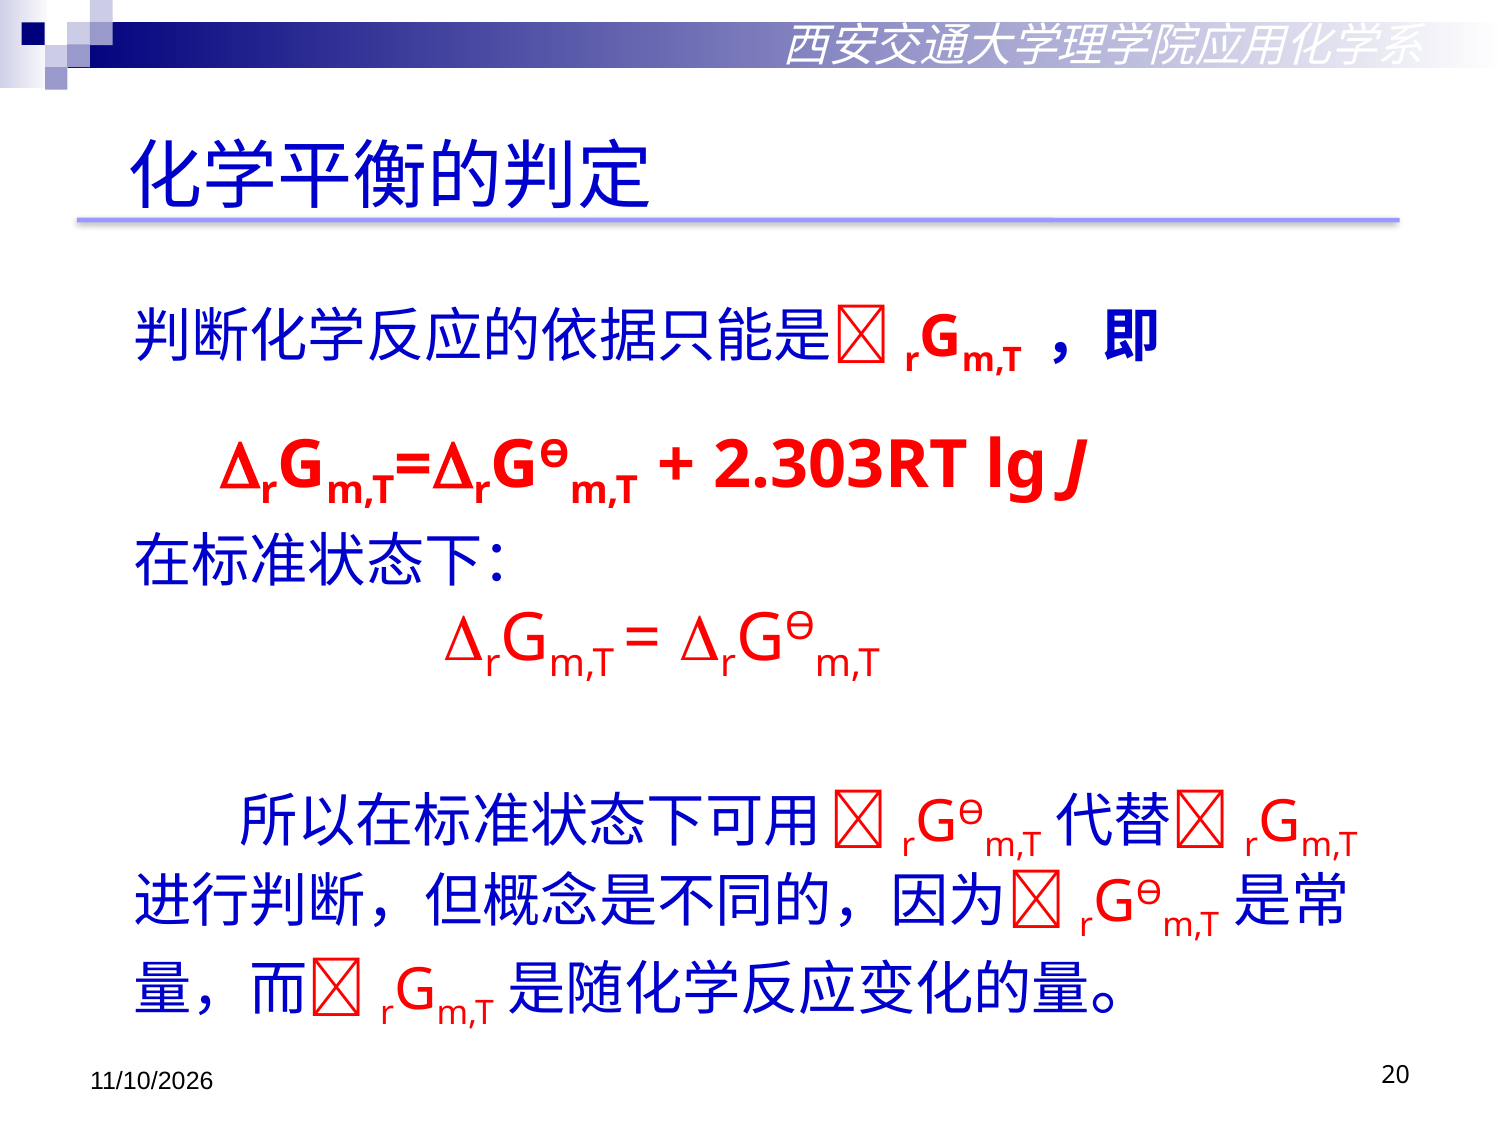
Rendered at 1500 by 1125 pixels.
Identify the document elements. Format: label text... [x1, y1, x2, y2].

list 判断化学反应的依据只能是rGm,T ，即 rGm,T=rGӨm,T + 2.303RT lg J 在标准状态下： rGm,T = rGӨm,T 所以在标准状态下可用 rGӨm,T代替rGm,T进行判断，但概念是不同的，因为rGӨm,T是常量，而rGm,T是随化学反应变化的量。 [118, 290, 1400, 1047]
text_box 西安交通大学理学院应用化学系 [767, 8, 1500, 78]
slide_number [74, 1024, 426, 1103]
slide_number 20 [1074, 1024, 1426, 1101]
title 化学平衡的判定 [53, 113, 727, 232]
text_box [76, 217, 1400, 223]
